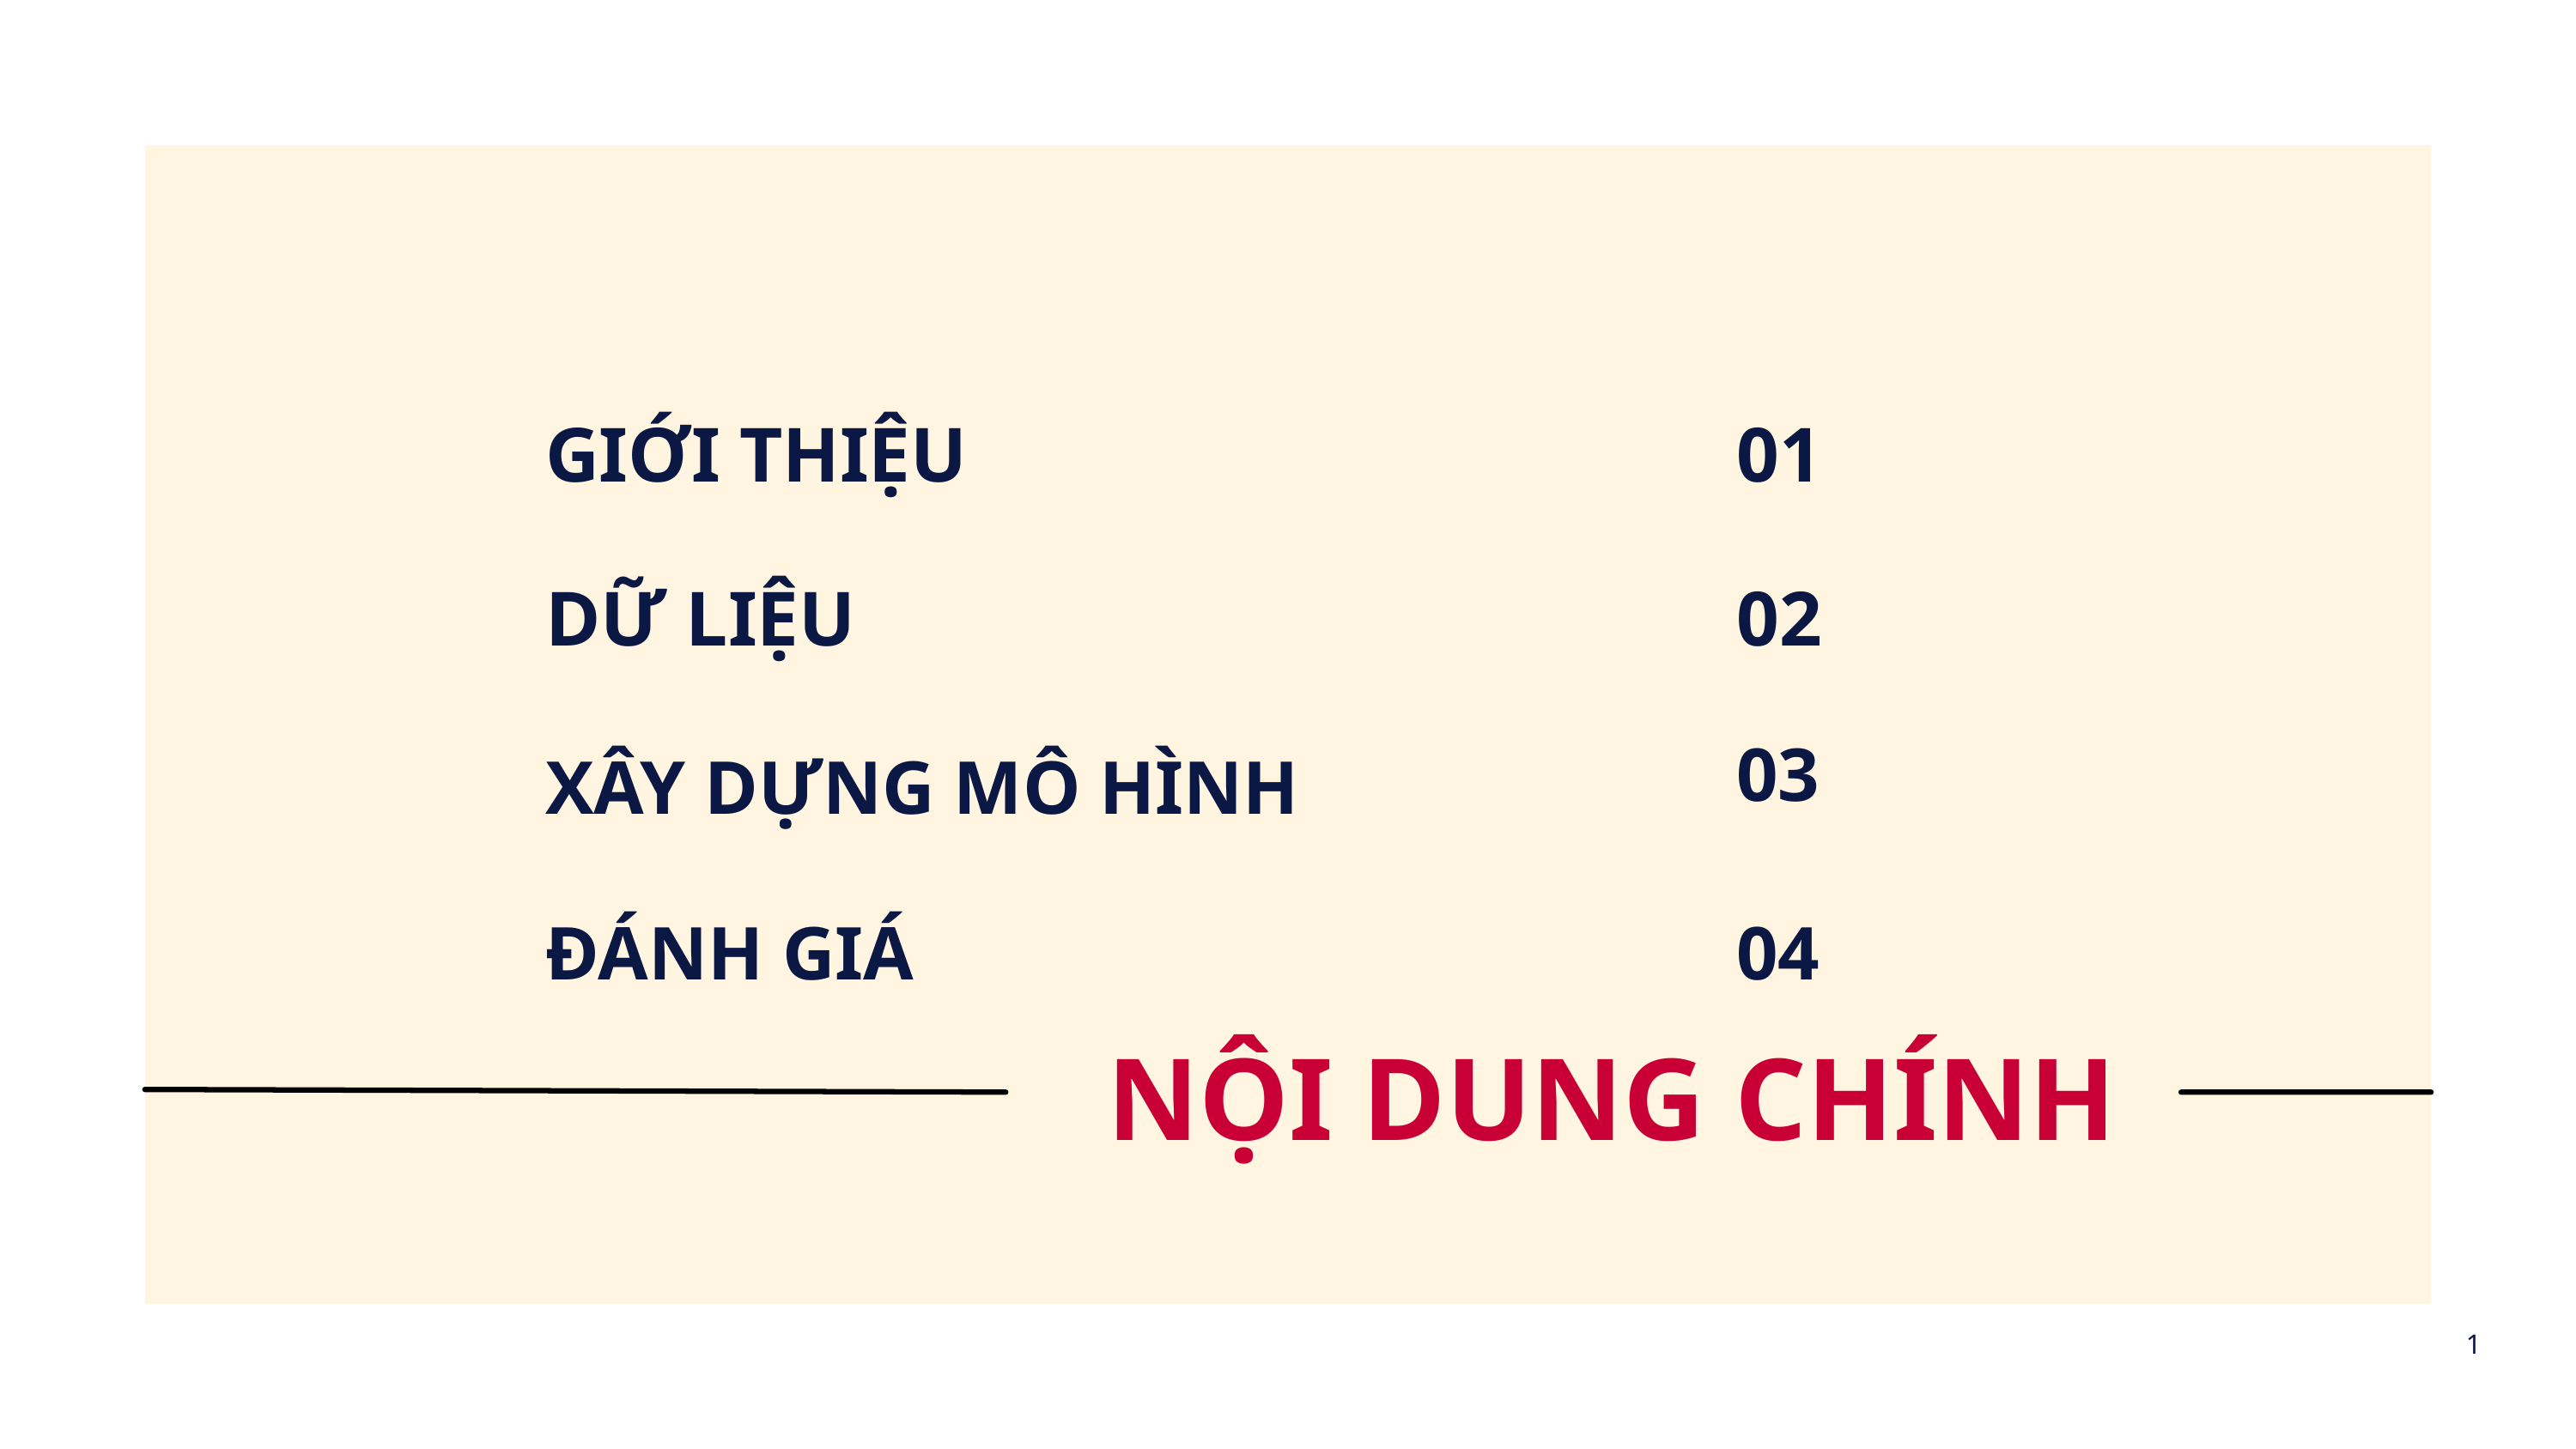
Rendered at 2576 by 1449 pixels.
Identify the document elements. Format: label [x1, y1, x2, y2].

text_box [2443, 1315, 2504, 1379]
text_box [144, 144, 2432, 1304]
